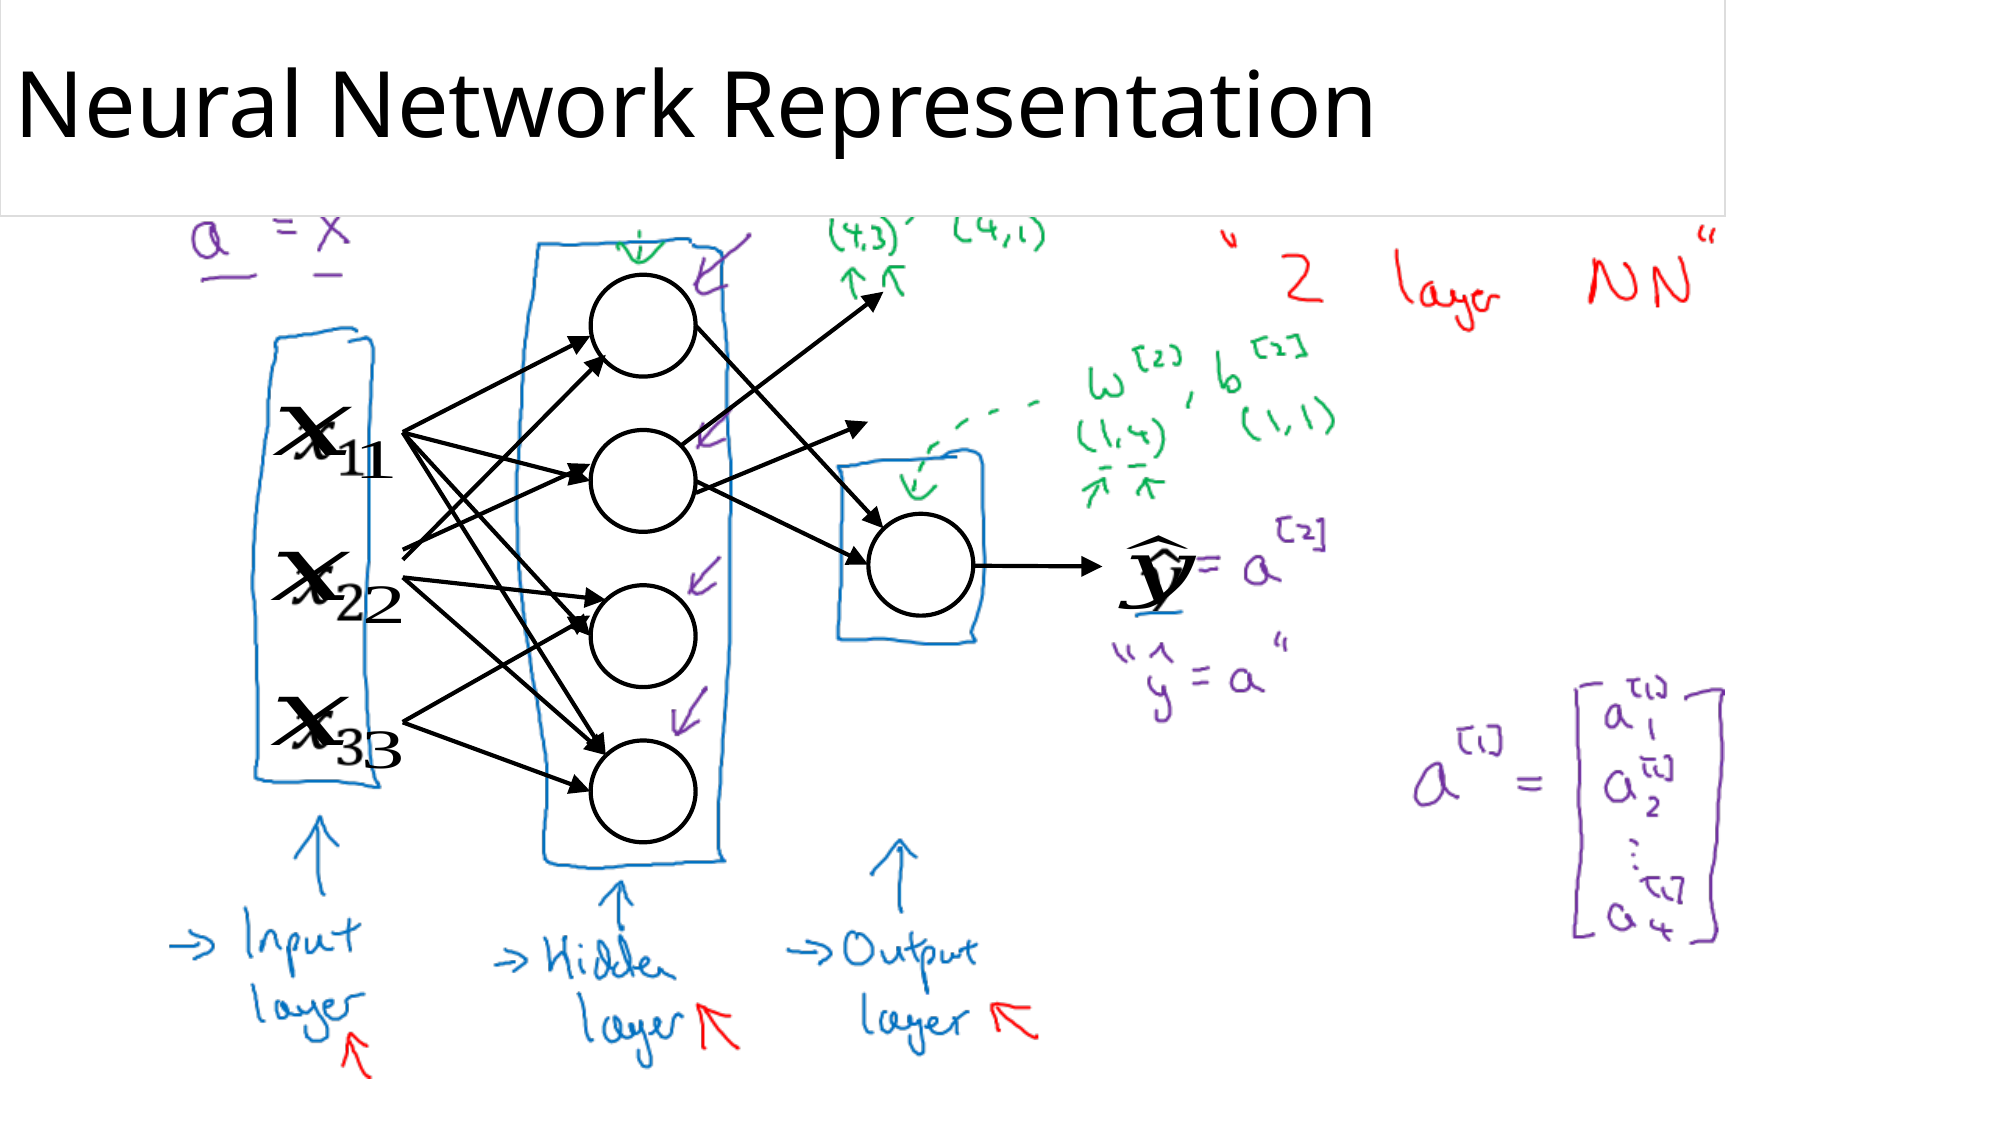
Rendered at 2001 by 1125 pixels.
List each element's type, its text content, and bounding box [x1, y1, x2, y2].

picture [168, 144, 1725, 1080]
text_box Neural Network Representation [0, 0, 1725, 216]
